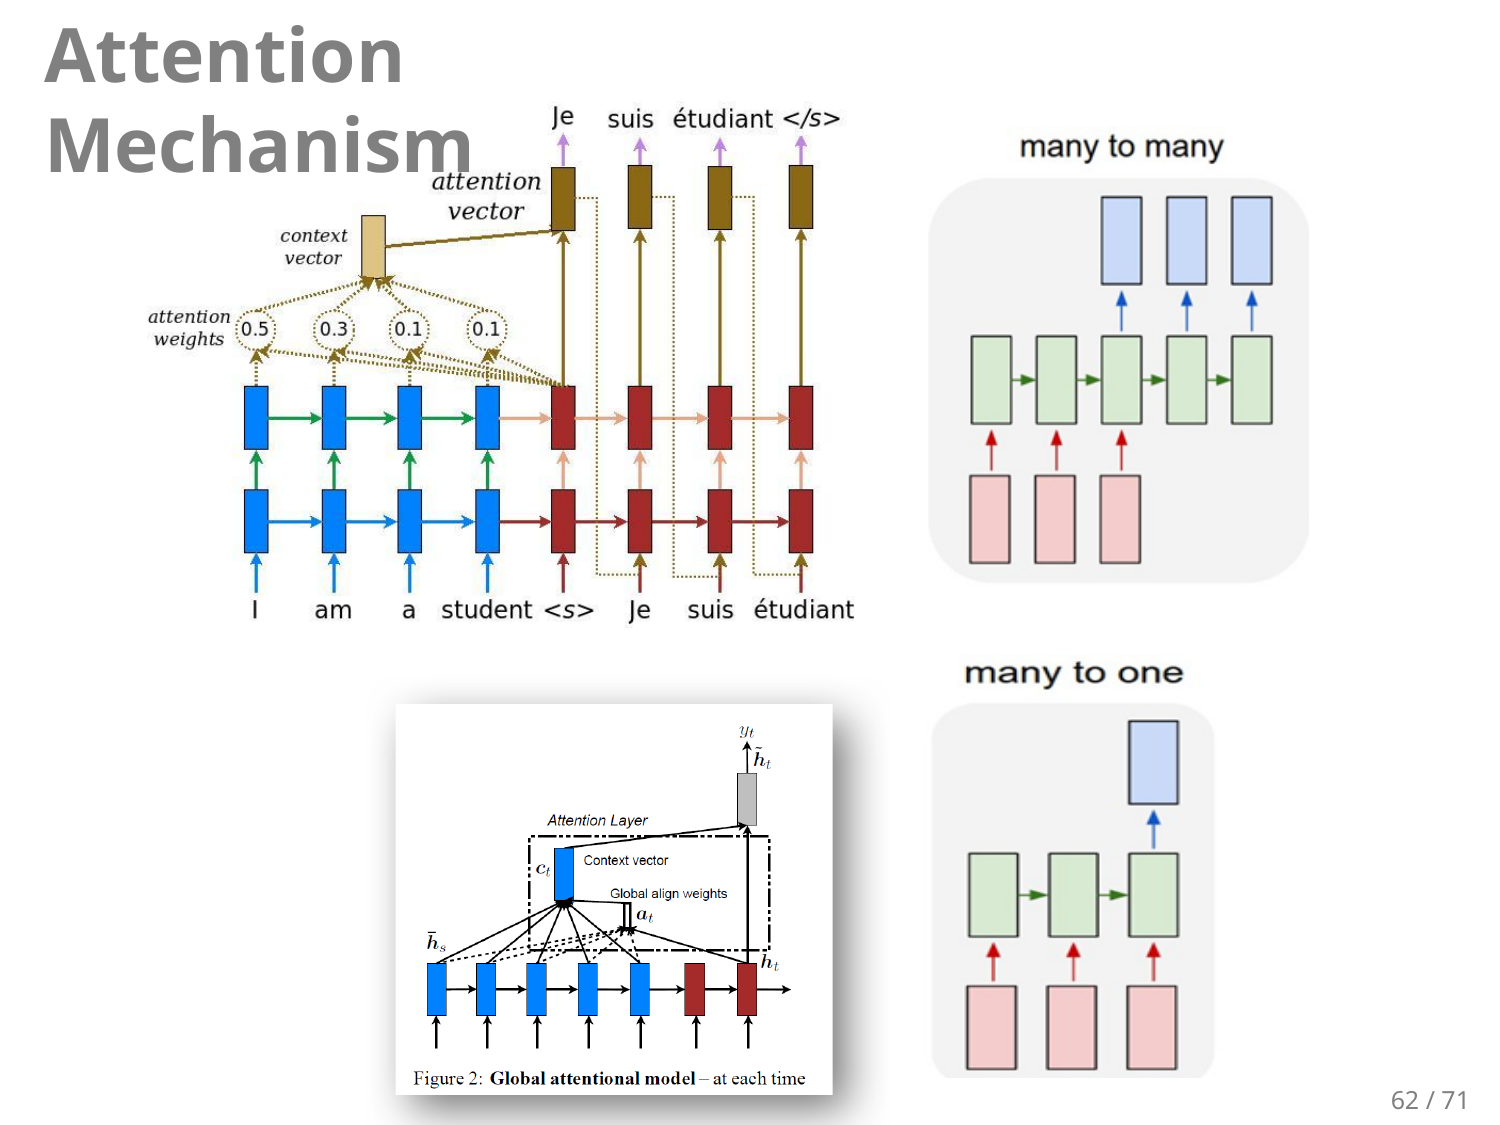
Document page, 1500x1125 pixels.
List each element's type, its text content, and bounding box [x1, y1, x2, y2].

picture [915, 653, 1223, 1078]
text_box Attention Mechanism [29, 0, 502, 195]
picture [926, 125, 1309, 603]
picture [147, 101, 857, 628]
picture [395, 703, 833, 1095]
